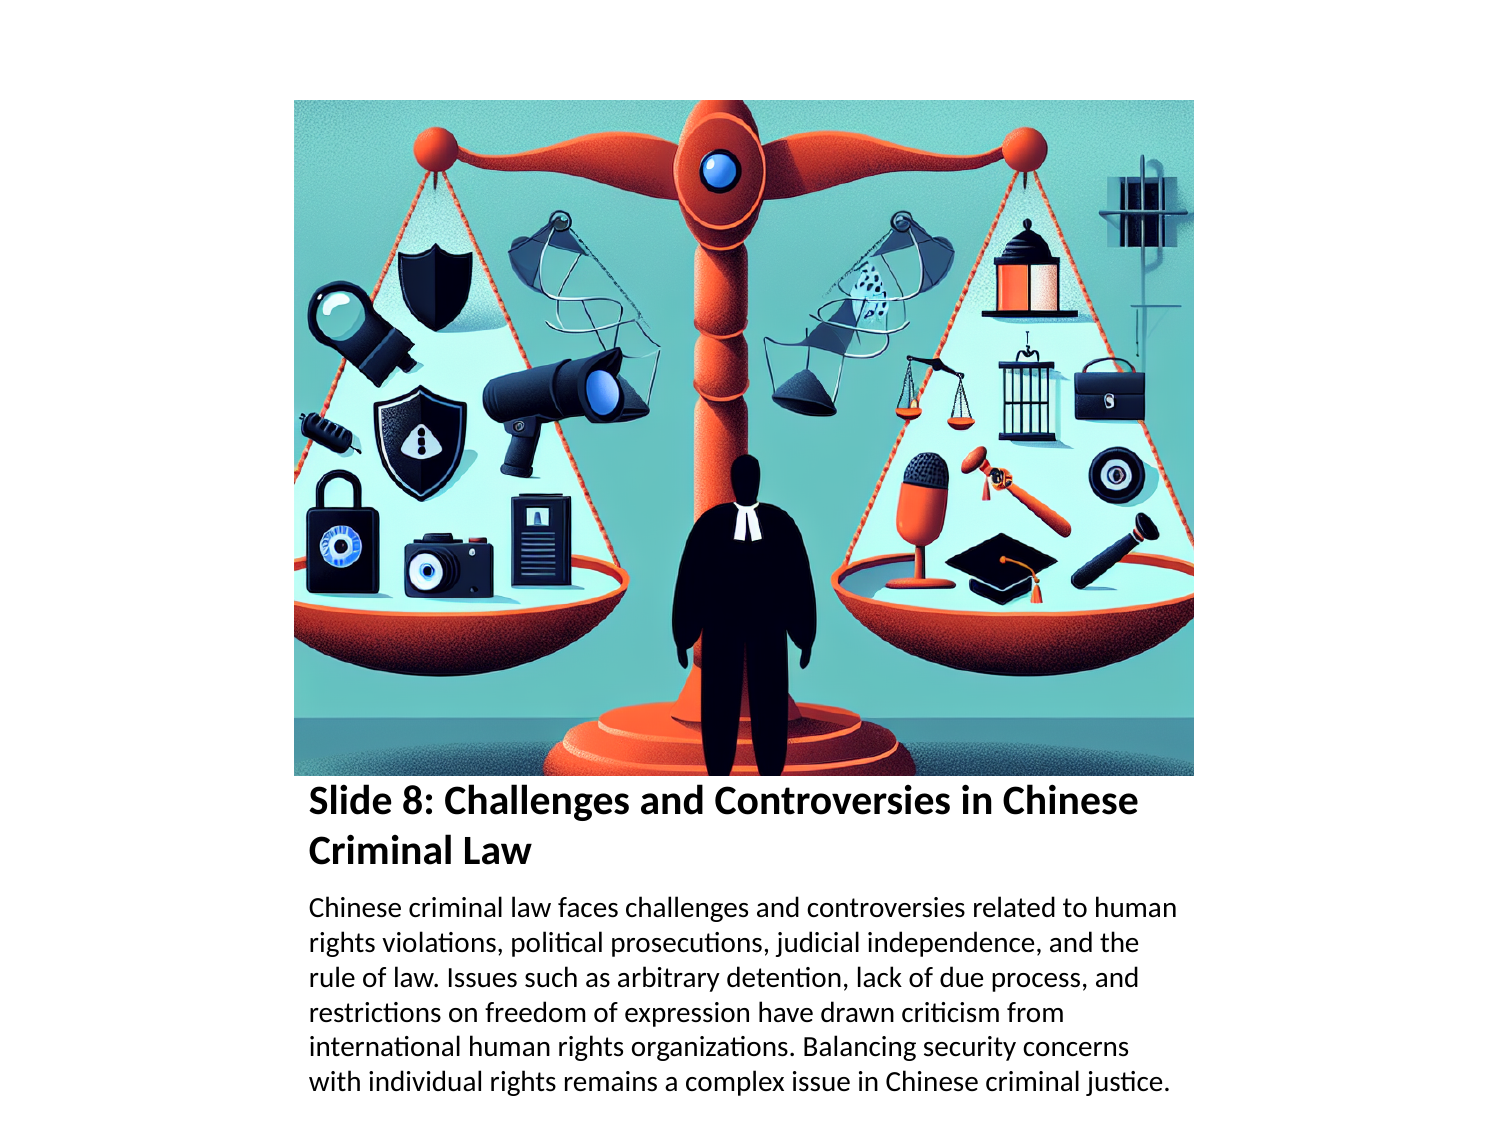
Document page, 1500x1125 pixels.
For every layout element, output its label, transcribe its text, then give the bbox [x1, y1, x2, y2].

title Slide 8: Challenges and Controversies in Chinese Criminal Law [294, 787, 1194, 880]
list Chinese criminal law faces challenges and controversies related to human rights violations, political prosecutions, judicial independence, and the rule of law. Issues such as arbitrary detention, lack of due process, and restrictions on freedom of expression have drawn criticism from international human rights organizations. Balancing security concerns with individual rights remains a complex issue in Chinese criminal justice. [294, 880, 1194, 1013]
picture [293, 100, 1195, 776]
